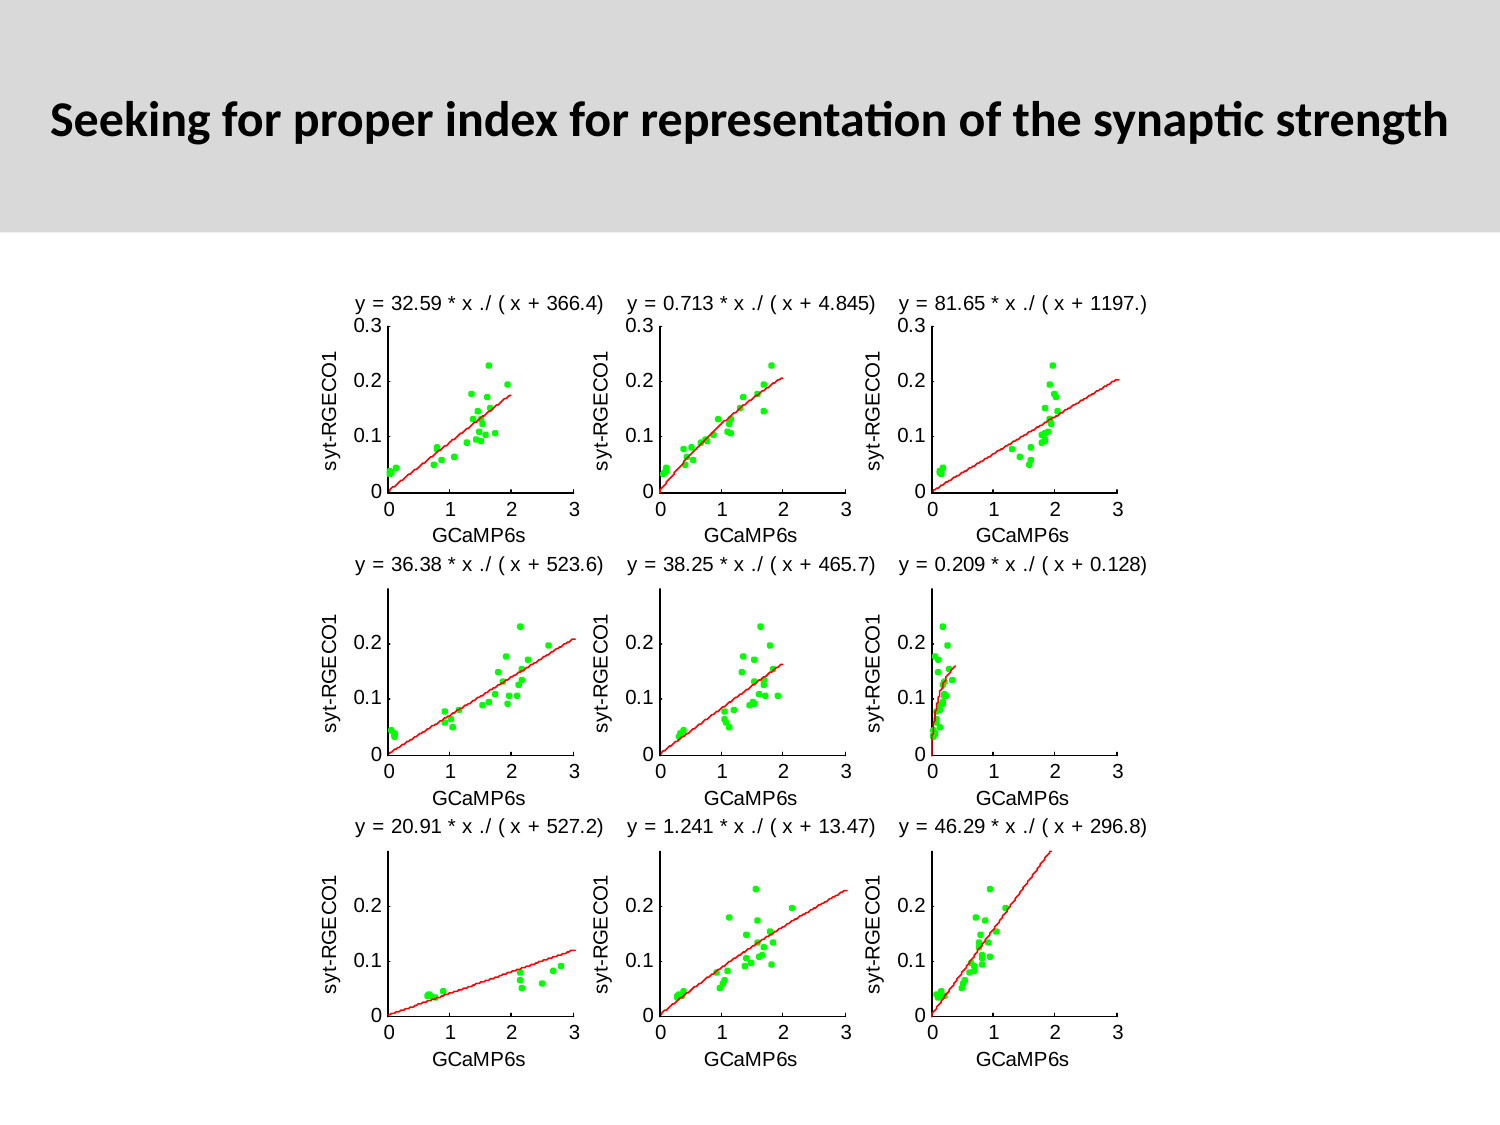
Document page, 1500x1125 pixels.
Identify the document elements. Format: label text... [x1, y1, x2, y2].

picture [241, 252, 1209, 1125]
text_box Seeking for proper index for representation of the synaptic strength [0, 0, 1500, 233]
